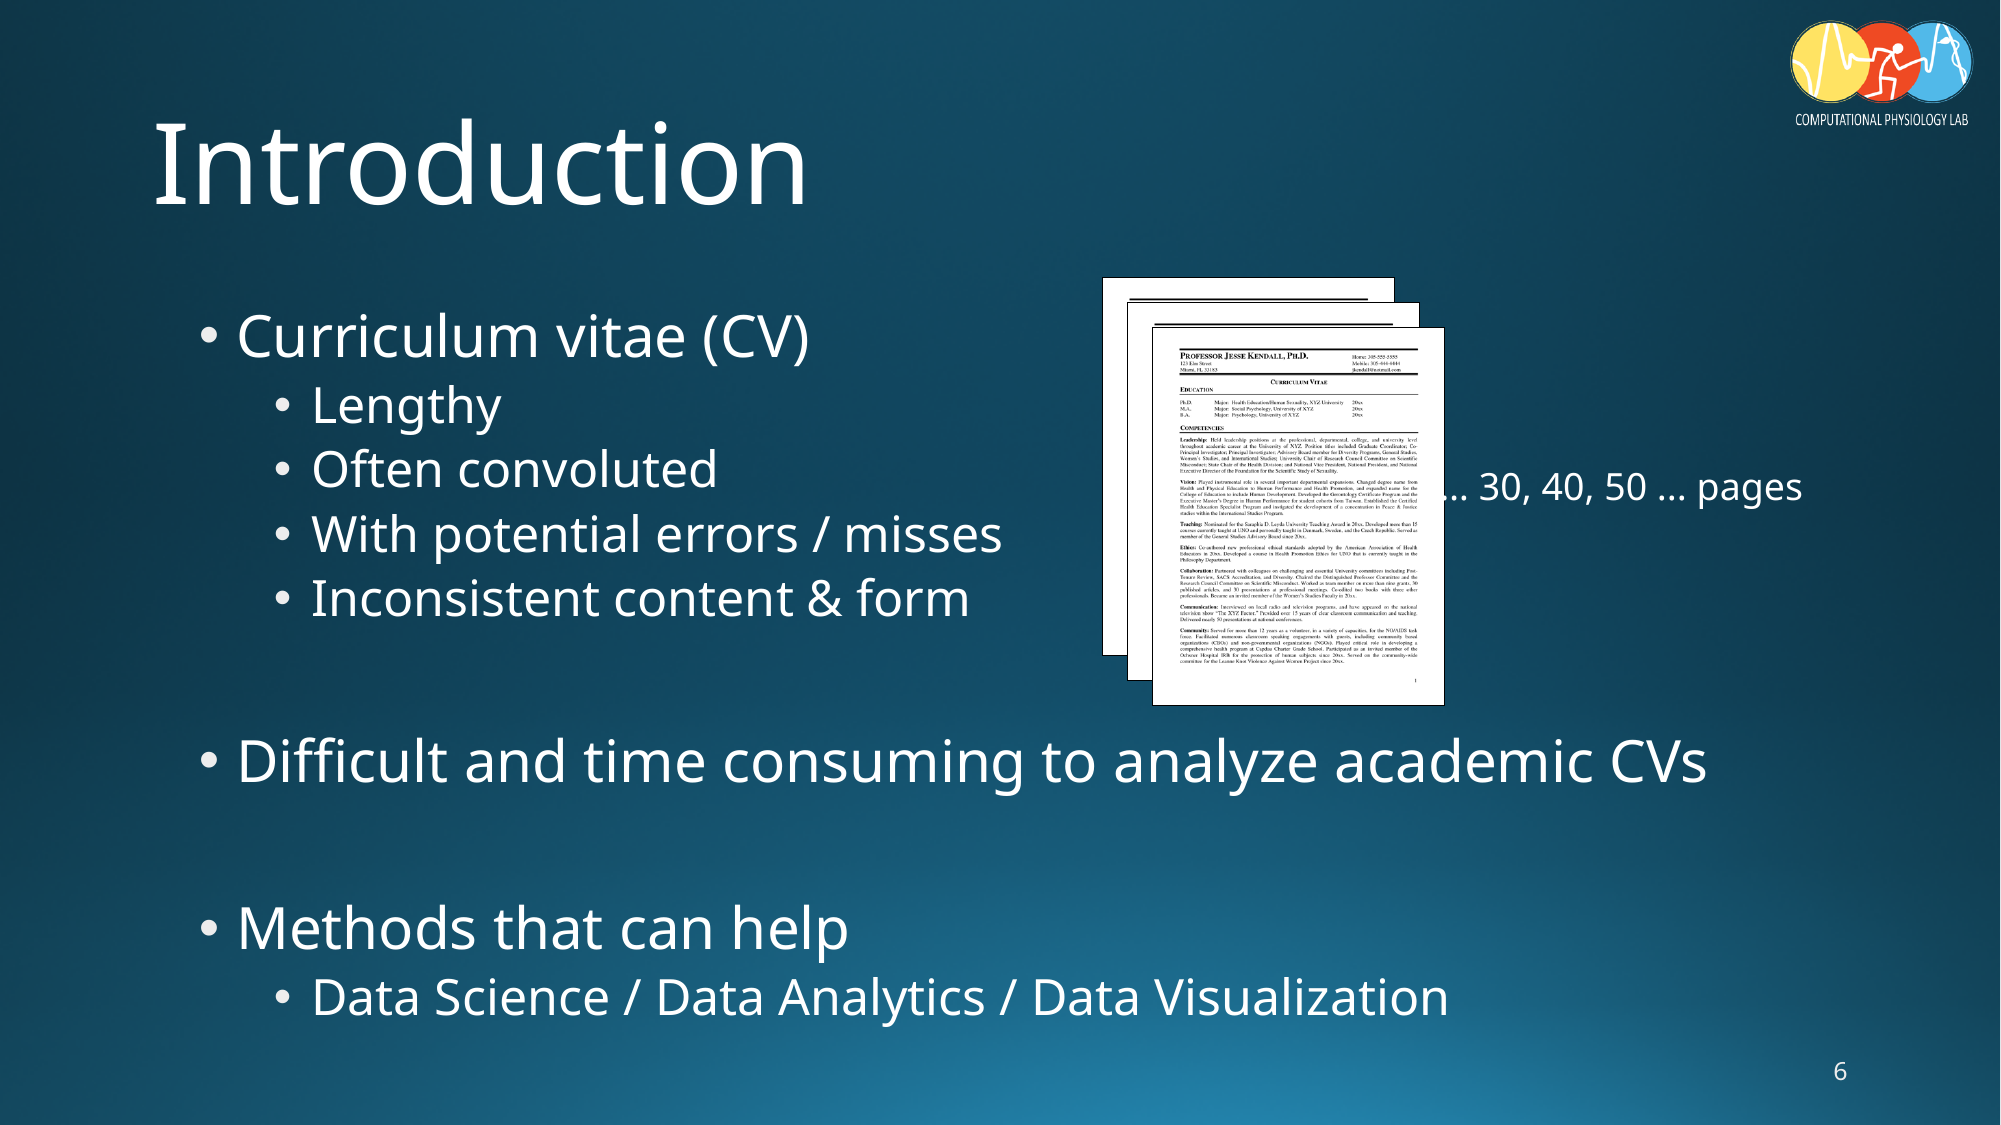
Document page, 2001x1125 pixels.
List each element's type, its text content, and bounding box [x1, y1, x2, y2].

slide_number 6 [1412, 1042, 1863, 1103]
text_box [1102, 277, 1798, 706]
list Curriculum vitae (CV) Lengthy Often convoluted With potential errors / misses Inconsistent content & form Difficult and time consuming to analyze academic CVs Methods that can help Data Science / Data Analytics / Data Visualization [183, 299, 1863, 1099]
picture [0, 0, 2001, 1125]
title Introduction [137, 59, 1863, 278]
